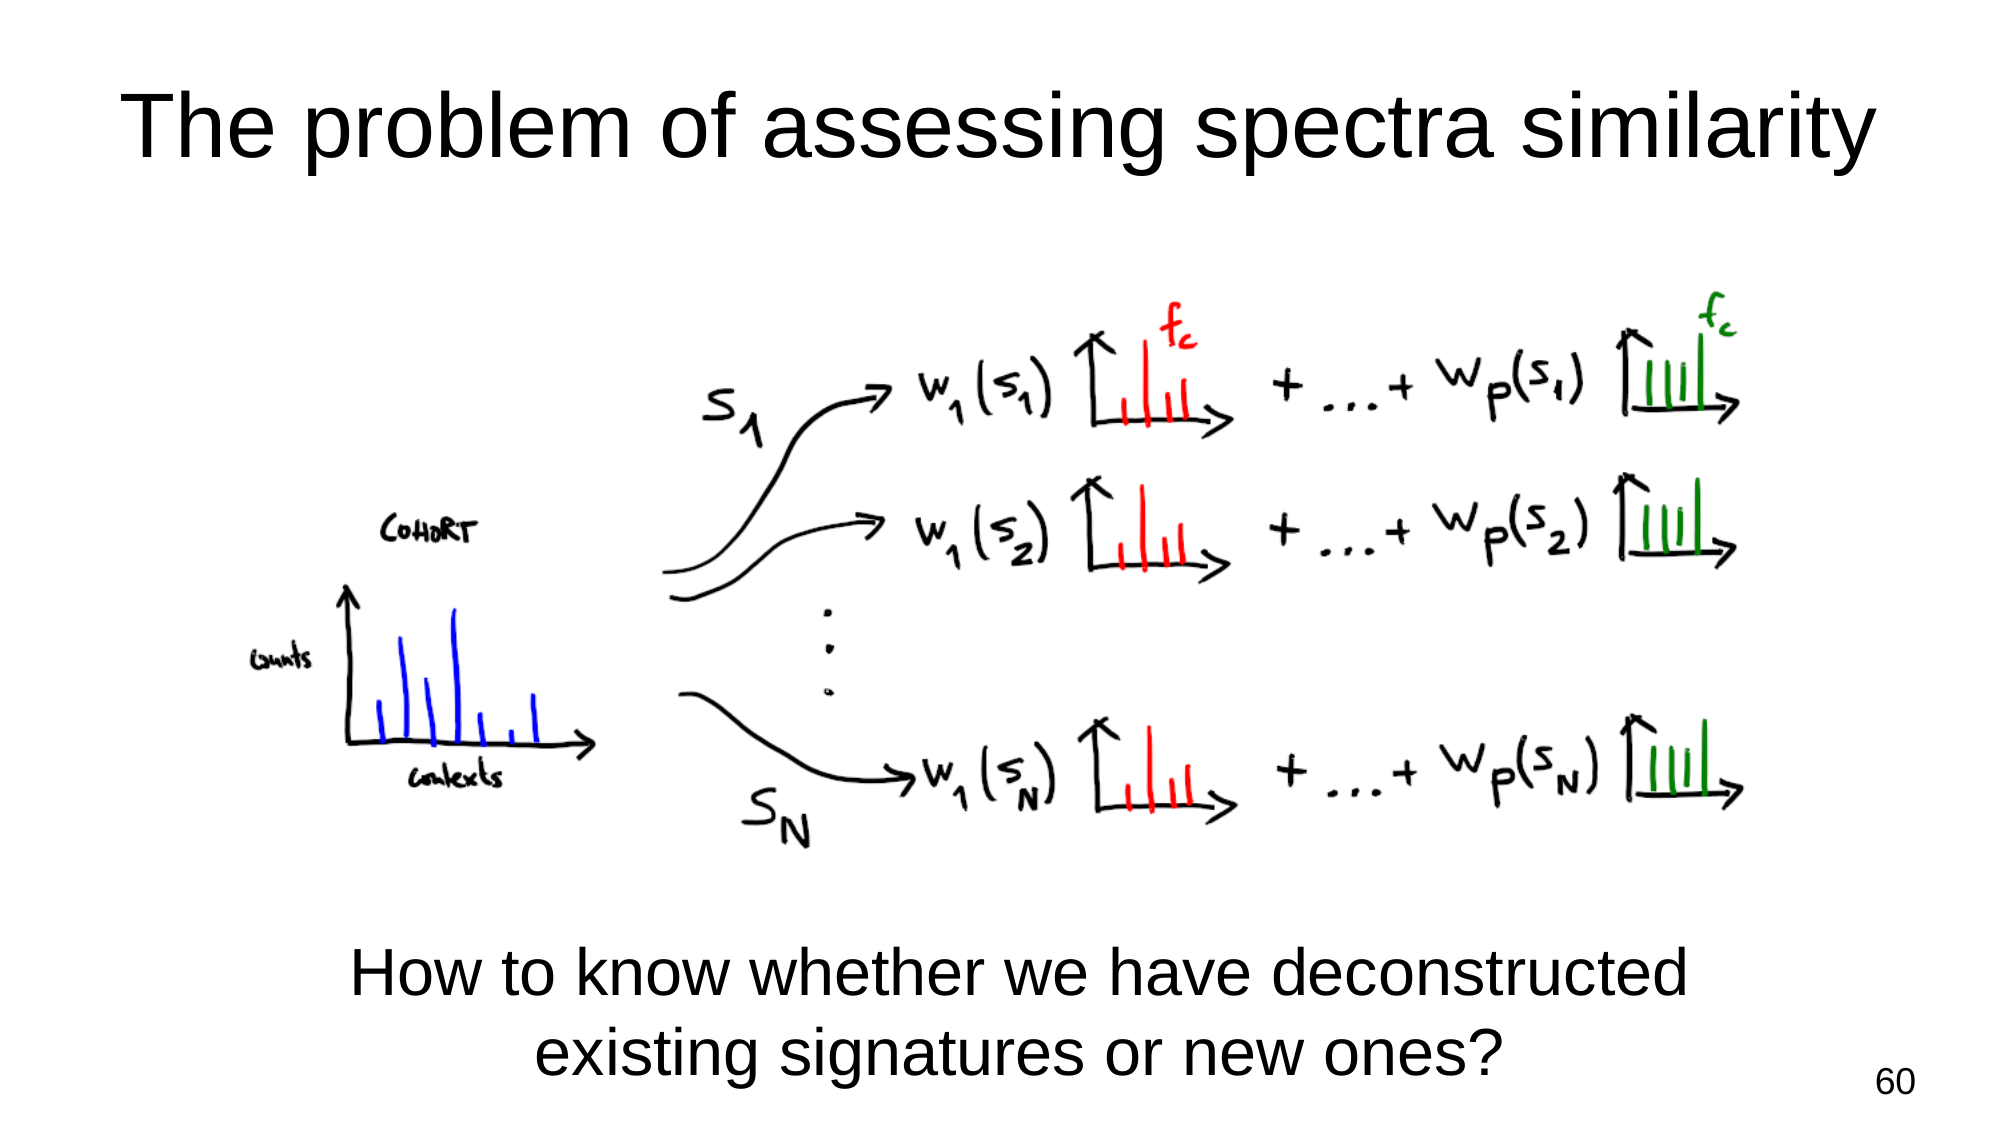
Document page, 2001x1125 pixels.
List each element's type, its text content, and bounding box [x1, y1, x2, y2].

text_box 60 [1859, 1049, 1941, 1125]
text_box The problem of assessing spectra similarity [99, 18, 1900, 224]
picture [226, 267, 1855, 883]
text_box How to know whether we have deconstructed existing signatures or new ones? [225, 921, 1815, 983]
